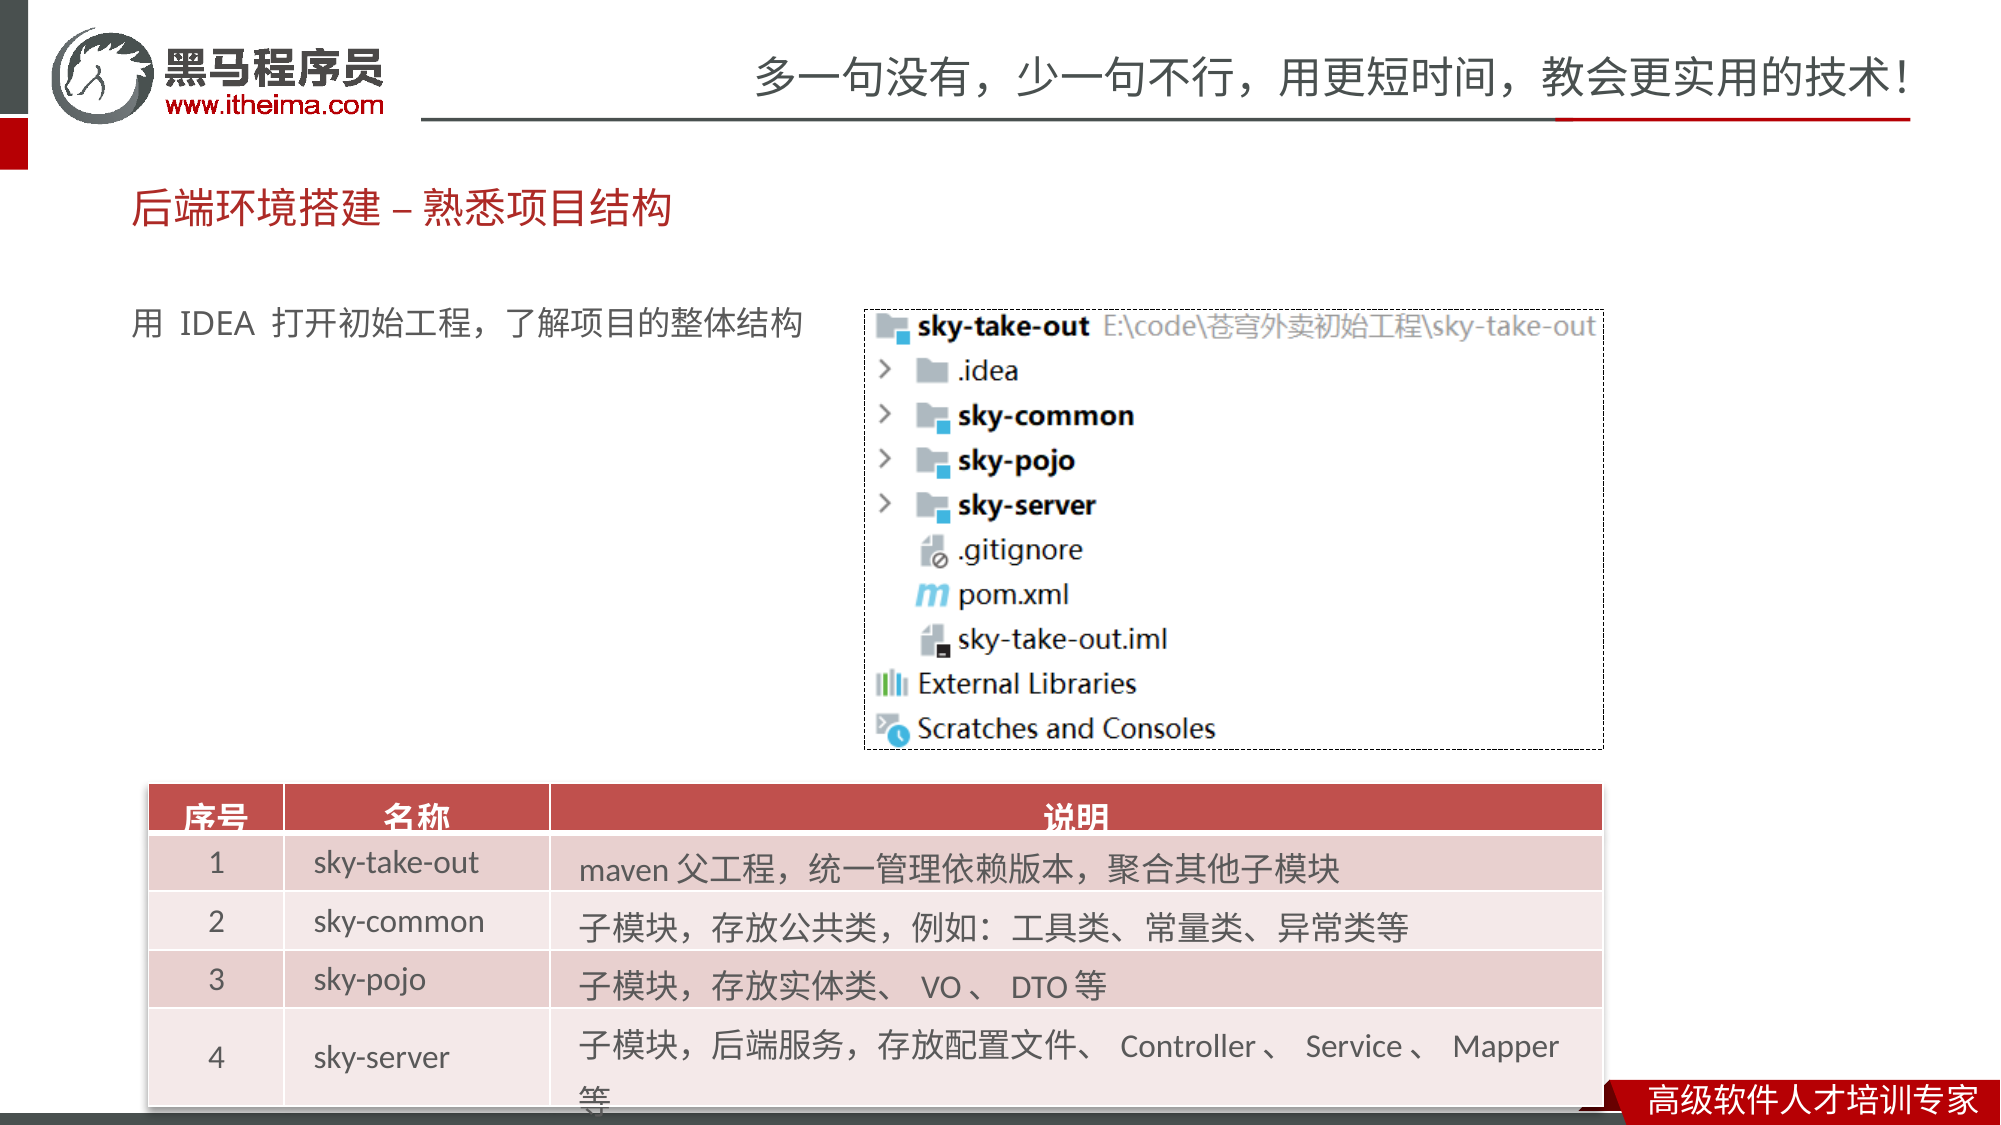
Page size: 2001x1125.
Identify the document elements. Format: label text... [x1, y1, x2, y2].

table_cell sky-server [285, 1009, 549, 1105]
table_cell 1 [149, 836, 283, 890]
table_header 序号 [149, 784, 283, 830]
table_cell 4 [149, 1009, 283, 1105]
table_cell 子模块，后端服务，存放配置文件、Controller、Service、Mapper等 [551, 1009, 1602, 1105]
text_box 用 IDEA 打开初始工程，了解项目的整体结构 [116, 274, 1856, 350]
table_cell 3 [149, 951, 283, 1007]
table_cell 子模块，存放实体类、VO、DTO等 [551, 951, 1602, 1007]
title 后端环境搭建 – 熟悉项目结构 [116, 164, 1872, 250]
table_cell sky-pojo [285, 951, 549, 1007]
table_header 名称 [285, 784, 549, 830]
table_cell sky-take-out [285, 836, 549, 890]
table_cell sky-common [285, 892, 549, 949]
picture [50, 26, 384, 125]
table_cell 子模块，存放公共类，例如：工具类、常量类、异常类等 [551, 892, 1602, 949]
table_cell maven父工程，统一管理依赖版本，聚合其他子模块 [551, 836, 1602, 890]
table_header 说明 [551, 784, 1602, 830]
picture [863, 308, 1604, 749]
table_cell 2 [149, 892, 283, 949]
